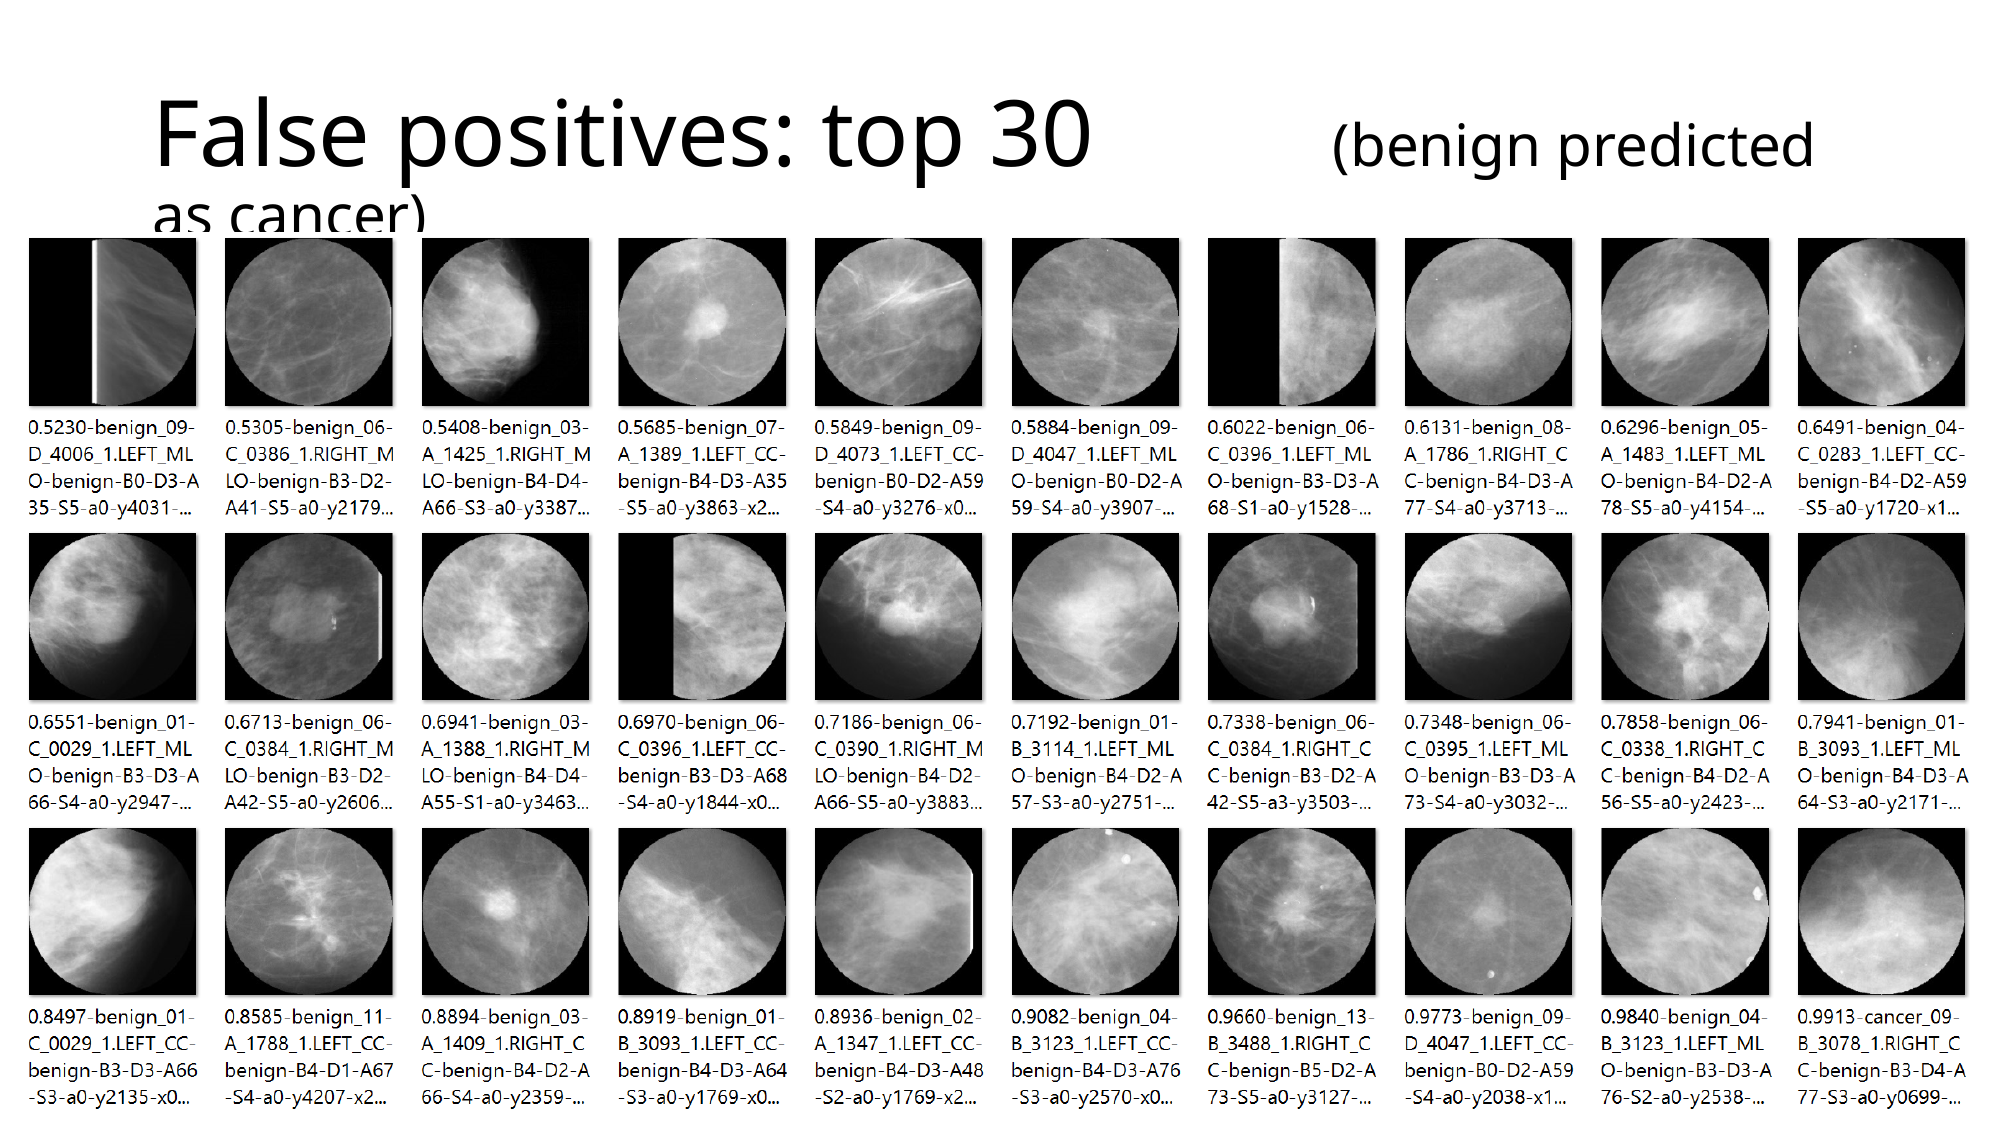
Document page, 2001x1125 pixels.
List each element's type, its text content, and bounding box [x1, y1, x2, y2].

picture [24, 232, 1975, 1111]
title False positives: top 30 (benign predicted as cancer) [137, 59, 1863, 232]
